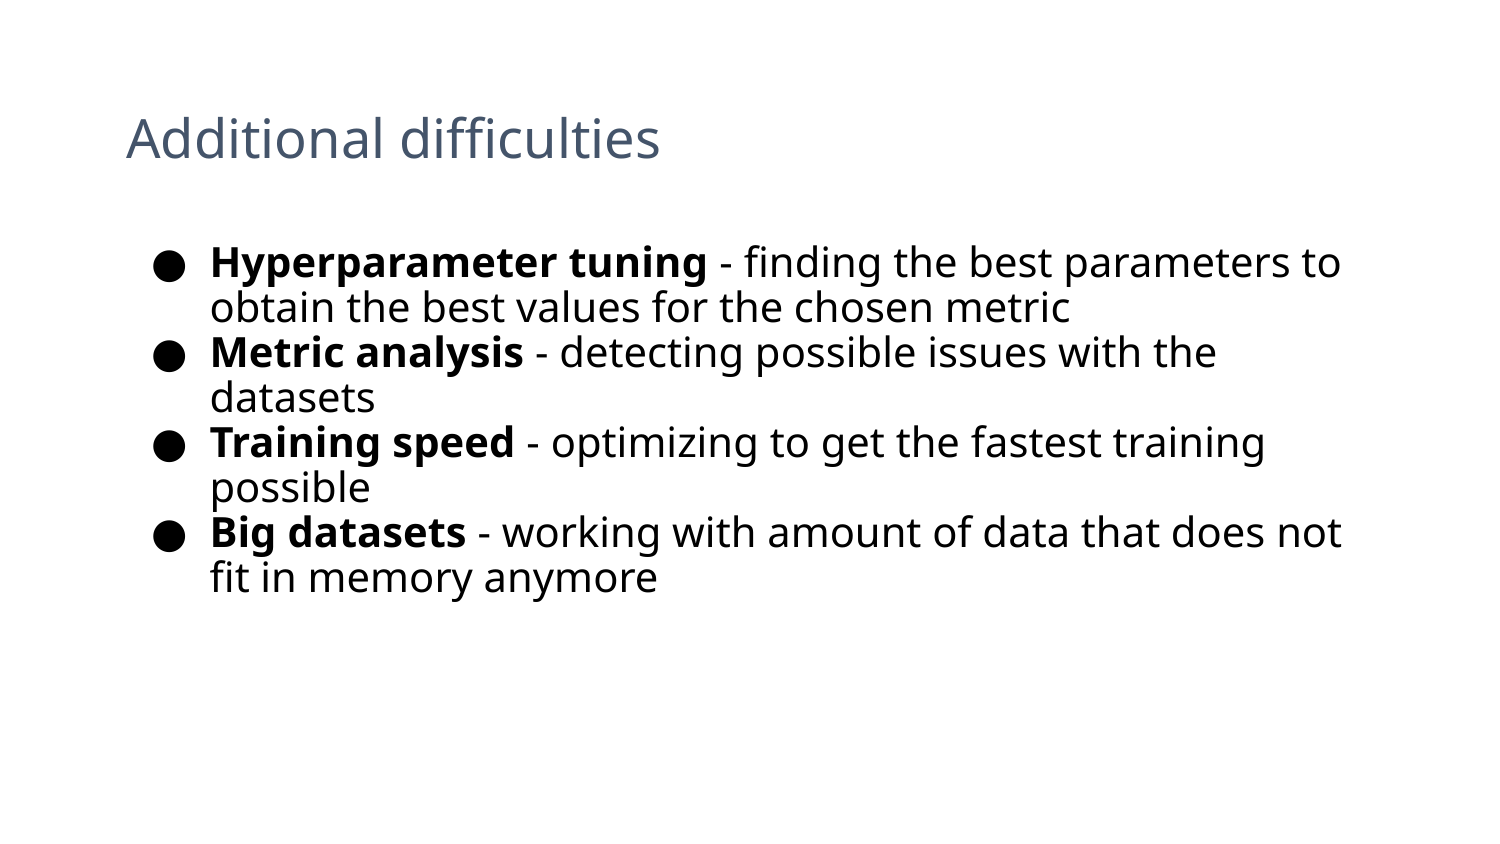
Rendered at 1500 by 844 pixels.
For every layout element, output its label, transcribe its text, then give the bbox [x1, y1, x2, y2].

title Additional difficulties [111, 96, 1373, 185]
list Hyperparameter tuning - finding the best parameters to obtain the best values for the chosen metric Metric analysis - detecting possible issues with the datasets Training speed - optimizing to get the fastest training possible Big datasets - working with amount of data that does not fit in memory anymore [119, 226, 1381, 712]
